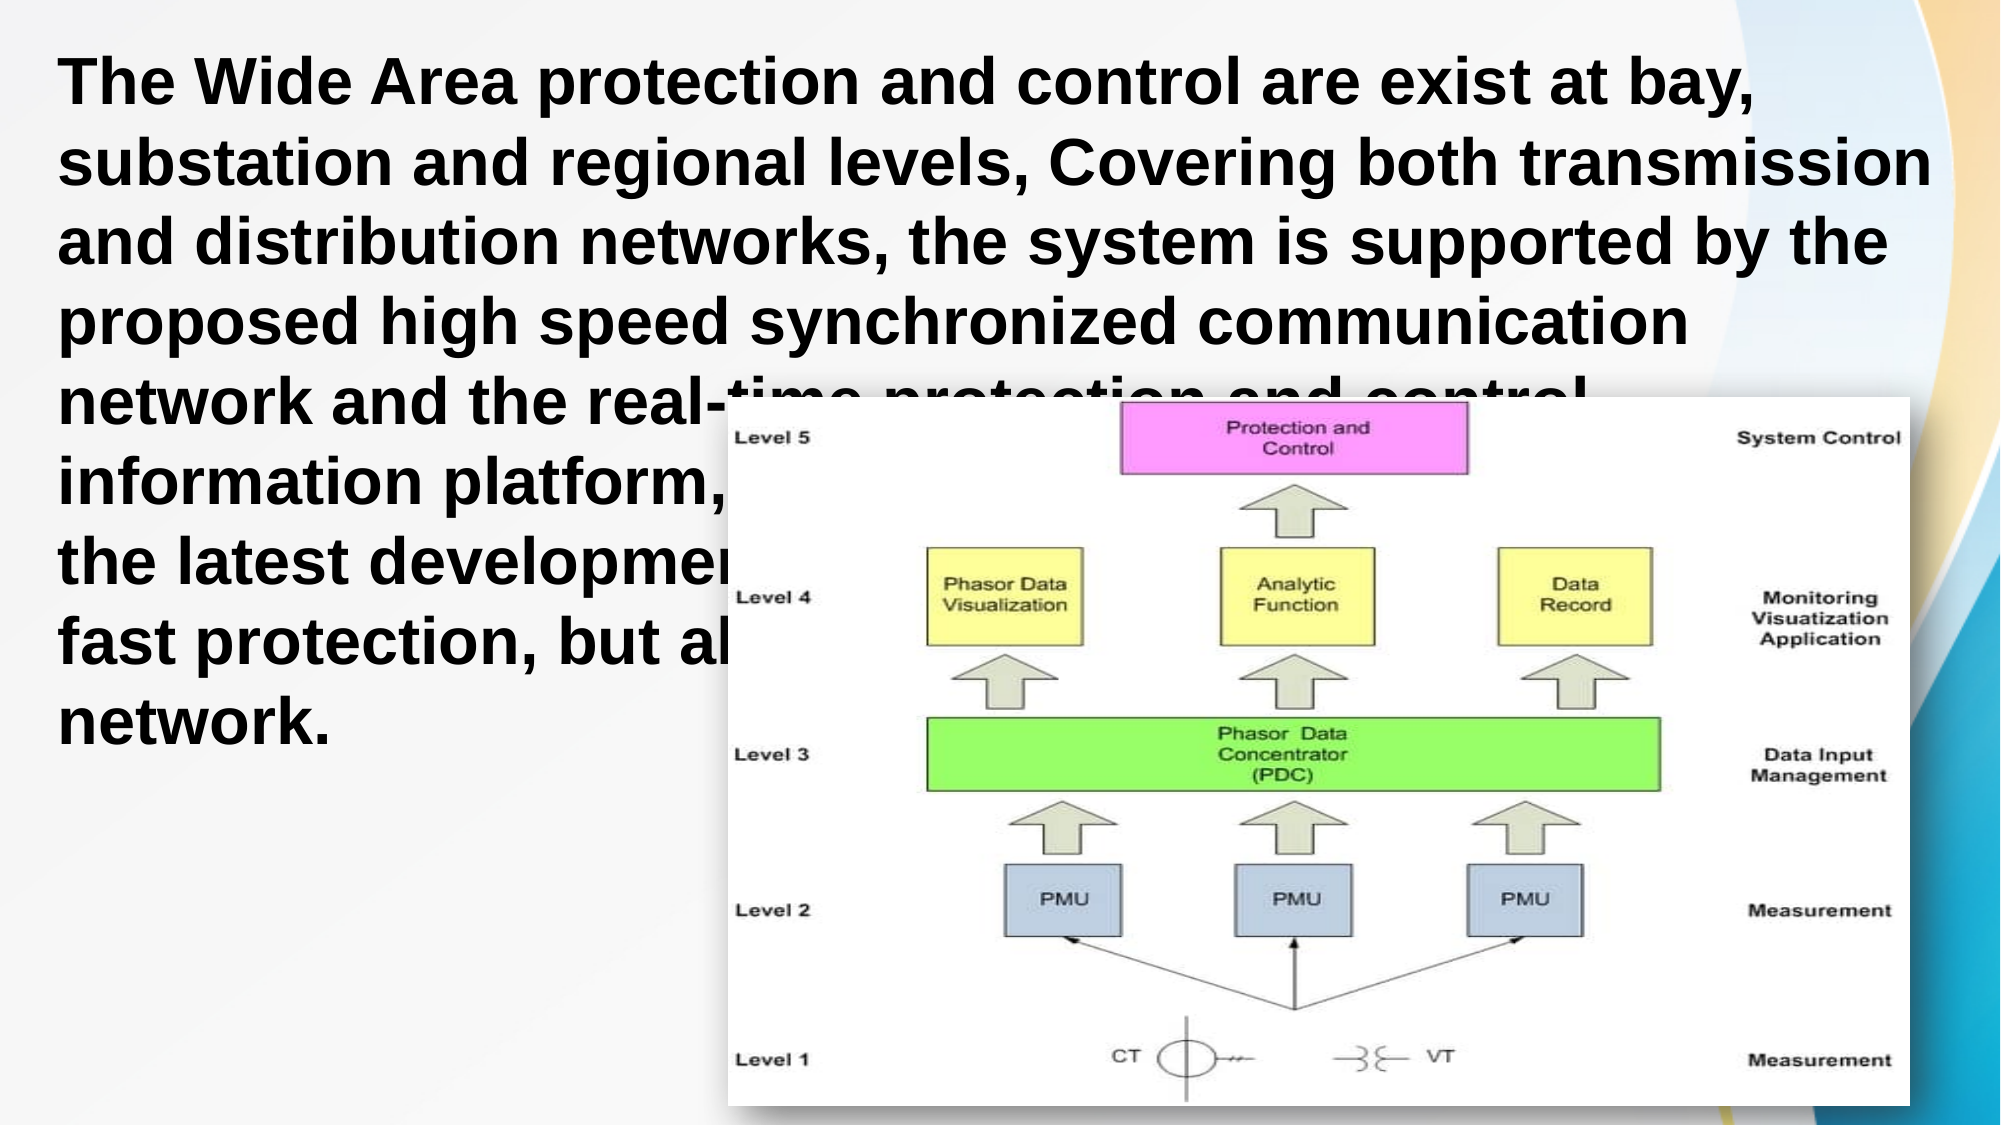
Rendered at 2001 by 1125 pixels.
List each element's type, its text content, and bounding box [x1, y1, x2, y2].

picture [0, 0, 2001, 1125]
list The Wide Area protection and control are exist at bay, substation and regional levels, Covering both transmission and distribution networks, the system is supported by the proposed high speed synchronized communication network and the real-time protection and control information platform, The system section techniques and the latest developments in control system, offers not only fast protection, but also complete control of entire power network. [42, 30, 1969, 1013]
